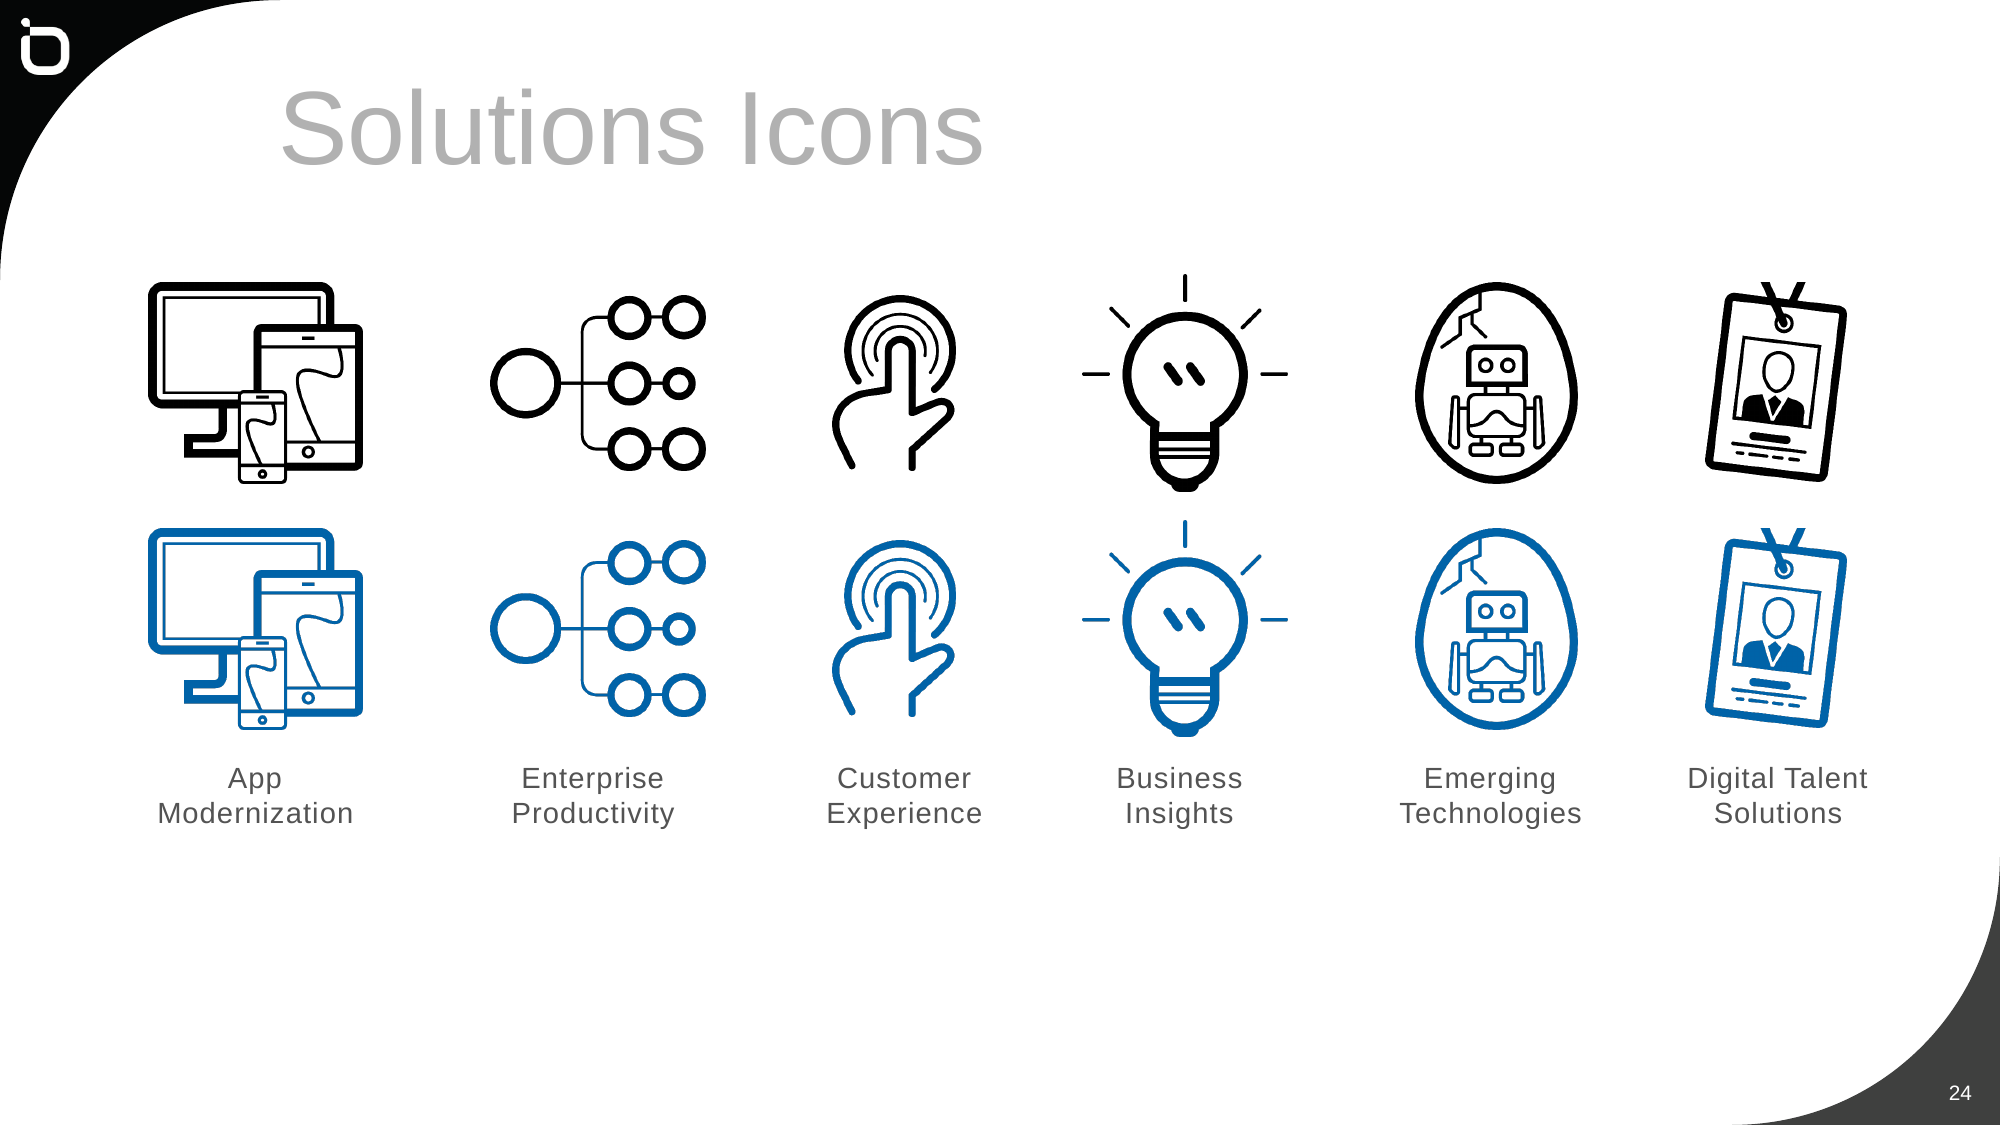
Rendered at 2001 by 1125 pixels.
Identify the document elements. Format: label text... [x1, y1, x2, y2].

picture [1705, 527, 1847, 728]
picture [148, 527, 364, 730]
picture [1415, 527, 1579, 730]
list Enterprise Productivity [466, 759, 721, 852]
picture [148, 282, 364, 484]
slide_number 24 [1866, 1074, 1972, 1105]
list Digital Talent Solutions [1650, 759, 1906, 852]
picture [1705, 282, 1847, 482]
list Emerging Technologies [1363, 759, 1618, 852]
picture [490, 294, 706, 472]
picture [1415, 282, 1579, 484]
title Solutions Icons [278, 75, 1717, 223]
picture [21, 17, 74, 75]
list Customer Experience [777, 759, 1032, 852]
list Business Insights [1052, 759, 1307, 852]
picture [832, 540, 956, 717]
picture [490, 540, 706, 717]
list App Modernization [128, 759, 383, 852]
picture [1082, 274, 1288, 492]
picture [1082, 520, 1288, 737]
picture [832, 294, 956, 472]
